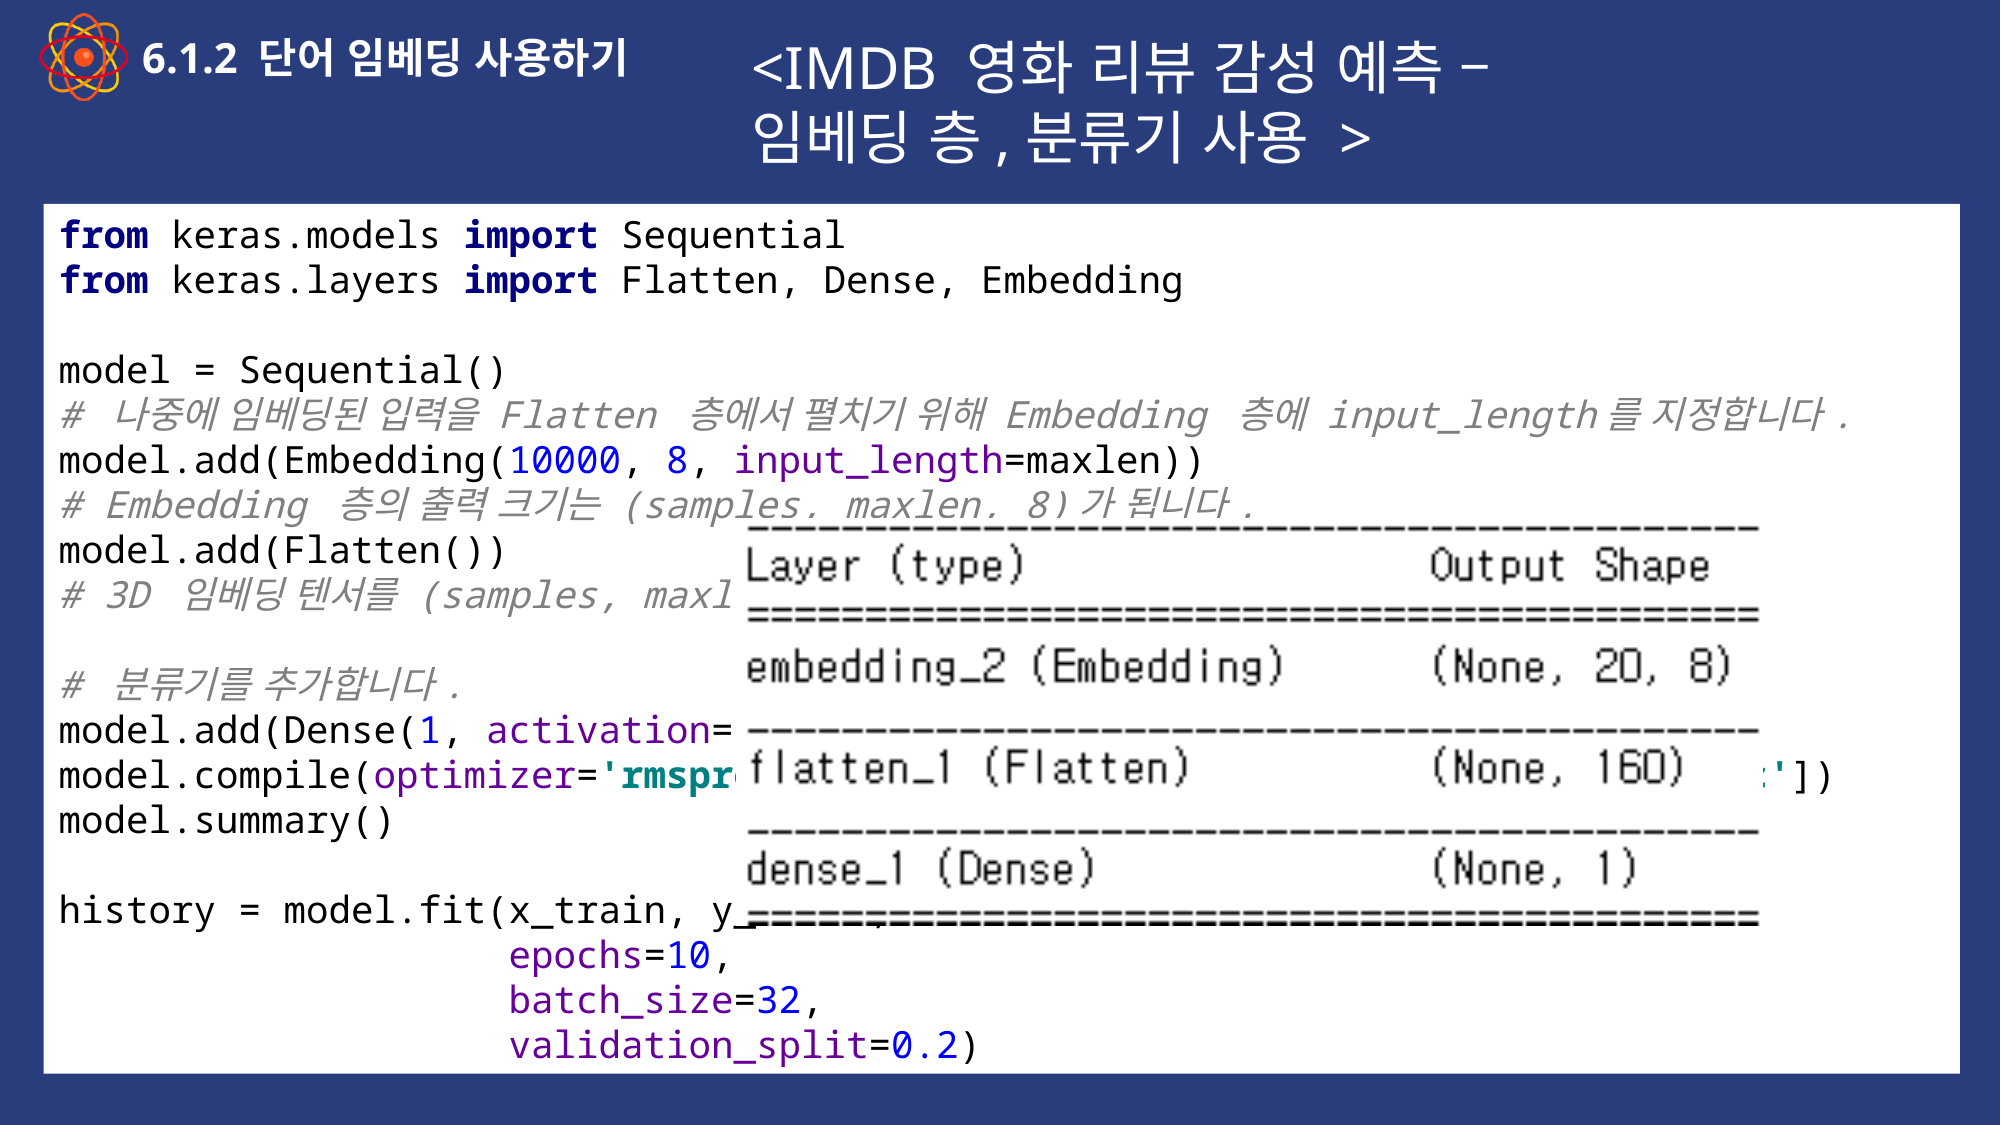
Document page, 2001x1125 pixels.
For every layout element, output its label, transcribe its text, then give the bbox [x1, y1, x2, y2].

picture [39, 13, 128, 101]
picture [736, 518, 1763, 926]
text_box 6.1.2 단어 임베딩 사용하기 [128, 24, 736, 89]
text_box from keras.models import Sequential from keras.layers import Flatten, Dense, Embedding model = Sequential() # 나중에 임베딩된 입력을 Flatten 층에서 펼치기 위해 Embedding 층에 input_length를 지정합니다. model.add(Embedding(10000, 8, input_length=maxlen)) # Embedding 층의 출력 크기는 (samples, maxlen, 8)가 됩니다. model.add(Flatten()) # 3D 임베딩 텐서를 (samples, maxlen * 8) 크기의 2D 텐서로 펼칩니다. # 분류기를 추가합니다. model.add(Dense(1, activation='sigmoid')) model.compile(optimizer='rmsprop', loss='binary_crossentropy', metrics=['acc']) model.summary() history = model.fit(x_train, y_train, epochs=10, batch_size=32, validation_split=0.2) [43, 203, 1960, 1074]
text_box <IMDB 영화 리뷰 감성 예측 – 임베딩 층,분류기 사용 > [736, 24, 1525, 179]
